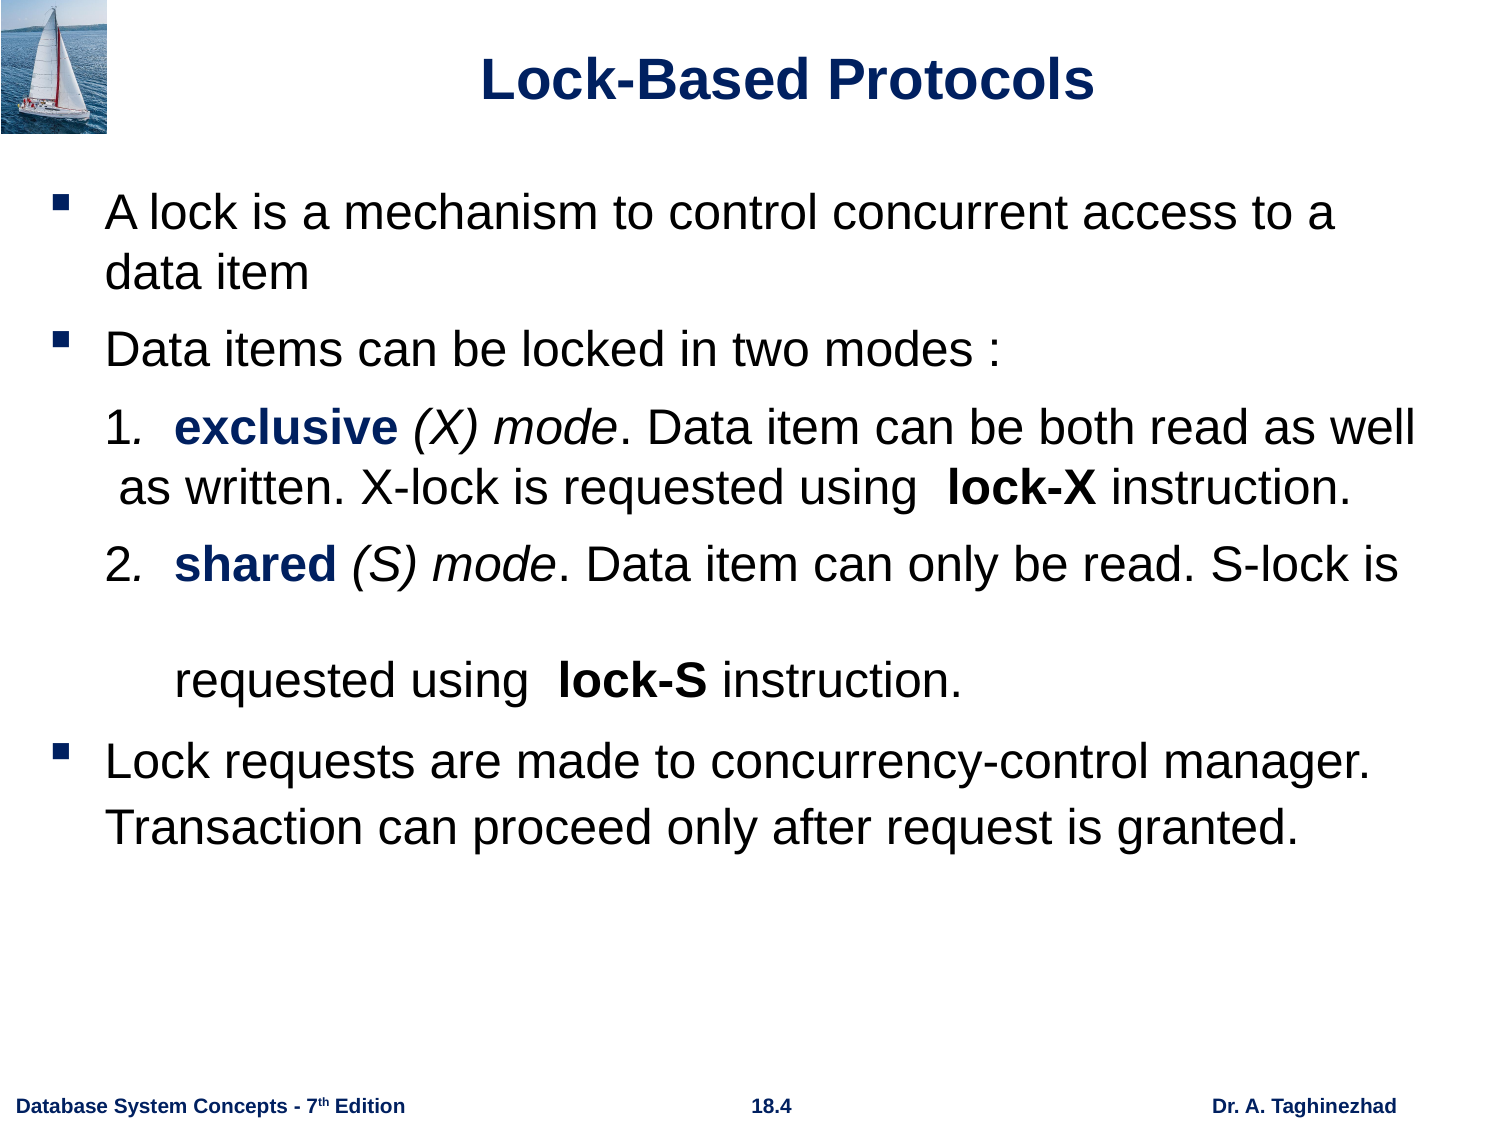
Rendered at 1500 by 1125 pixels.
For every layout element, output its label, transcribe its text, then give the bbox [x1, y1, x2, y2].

title Lock-Based Protocols [125, 18, 1452, 120]
list A lock is a mechanism to control concurrent access to a data item Data items can be locked in two modes : 1. exclusive (X) mode. Data item can be both read as well as written. X-lock is requested using lock-X instruction. 2. shared (S) mode. Data item can only be read. S-lock is requested using lock-S instruction. Lock requests are made to concurrency-control manager. Transaction can proceed only after request is granted. [33, 171, 1439, 1062]
picture [1, 0, 107, 134]
